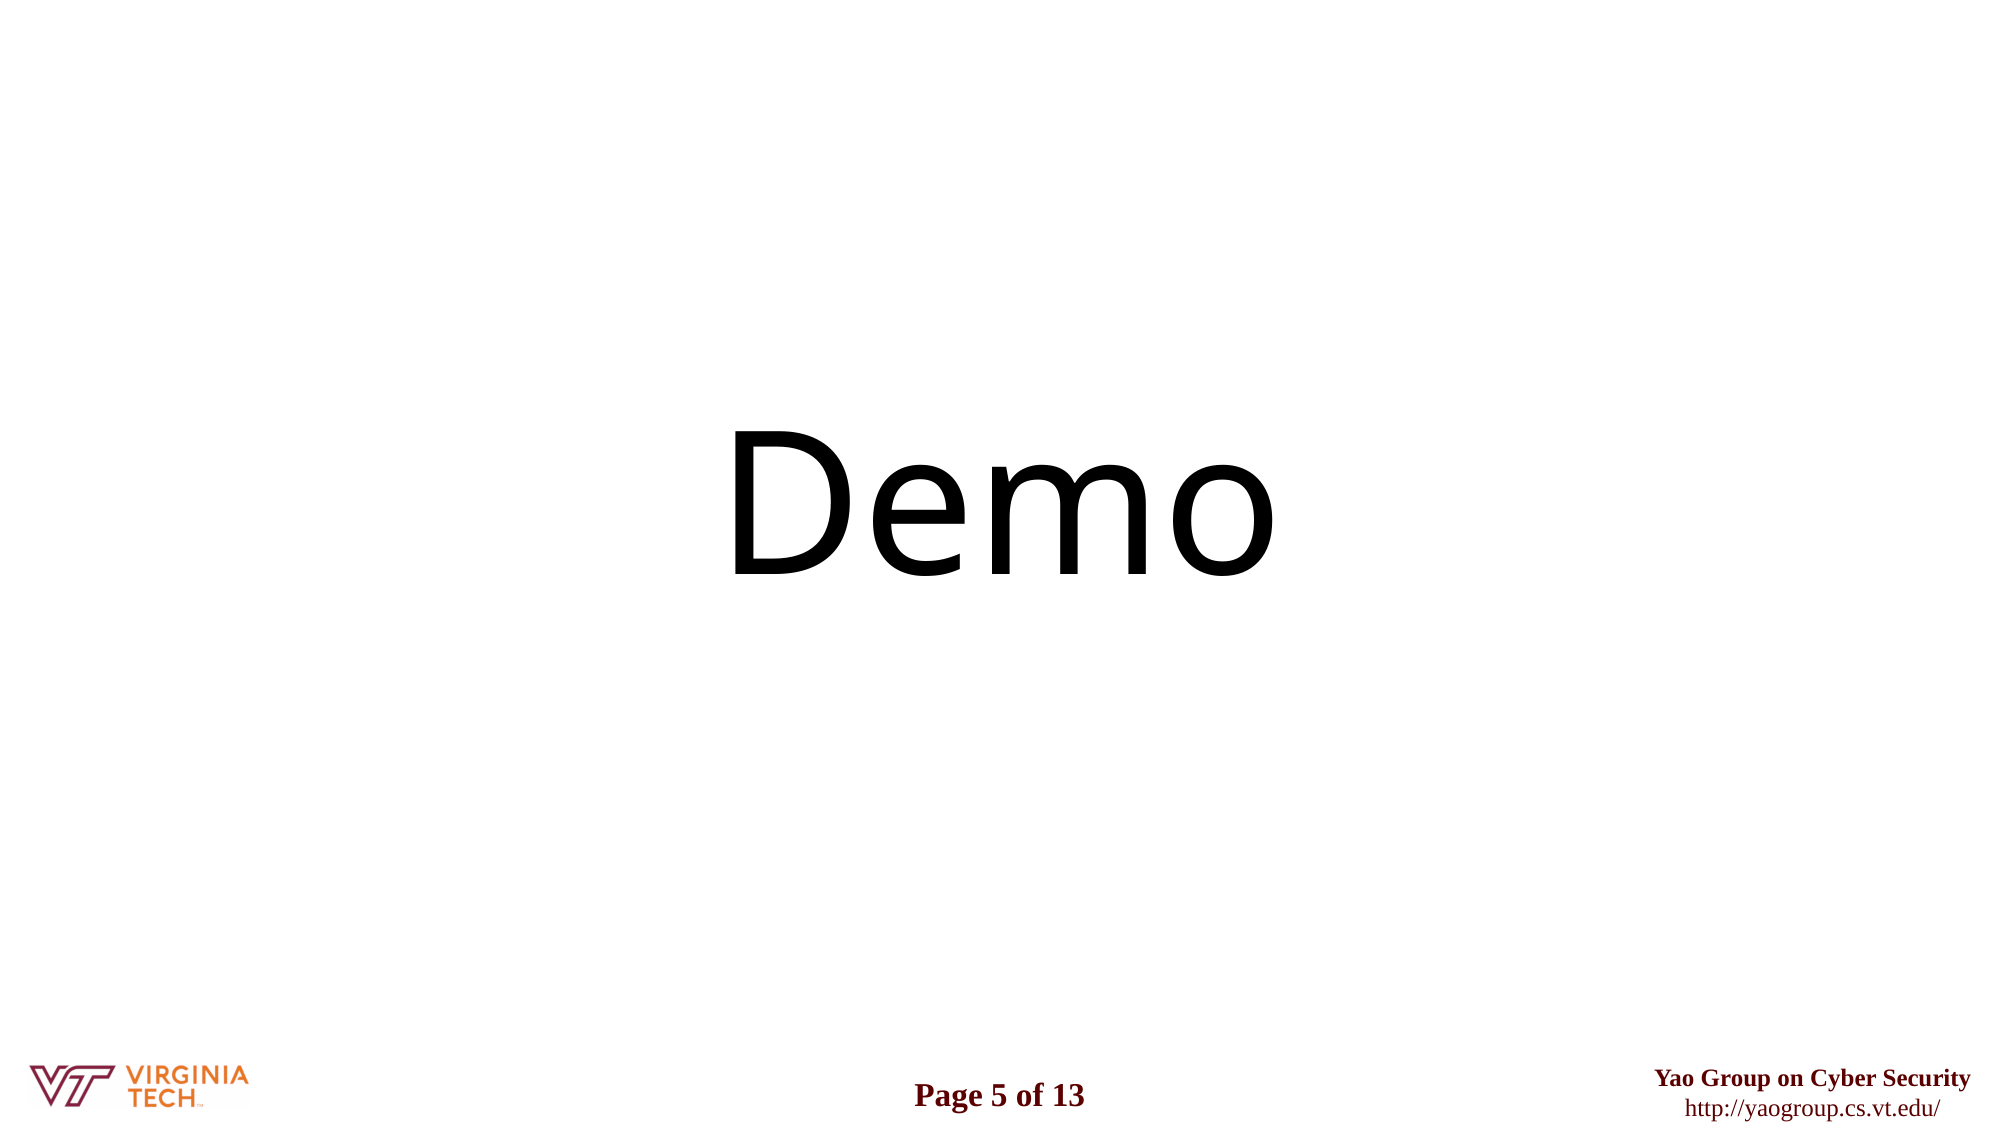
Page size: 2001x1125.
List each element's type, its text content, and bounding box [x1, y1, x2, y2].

text_box Yao Group on Cyber Security http://yaogroup.cs.vt.edu/ [1631, 1064, 1995, 1120]
text_box Page 5 of 13 [752, 1064, 1248, 1123]
title Demo [341, 316, 1659, 703]
picture [28, 1064, 250, 1108]
